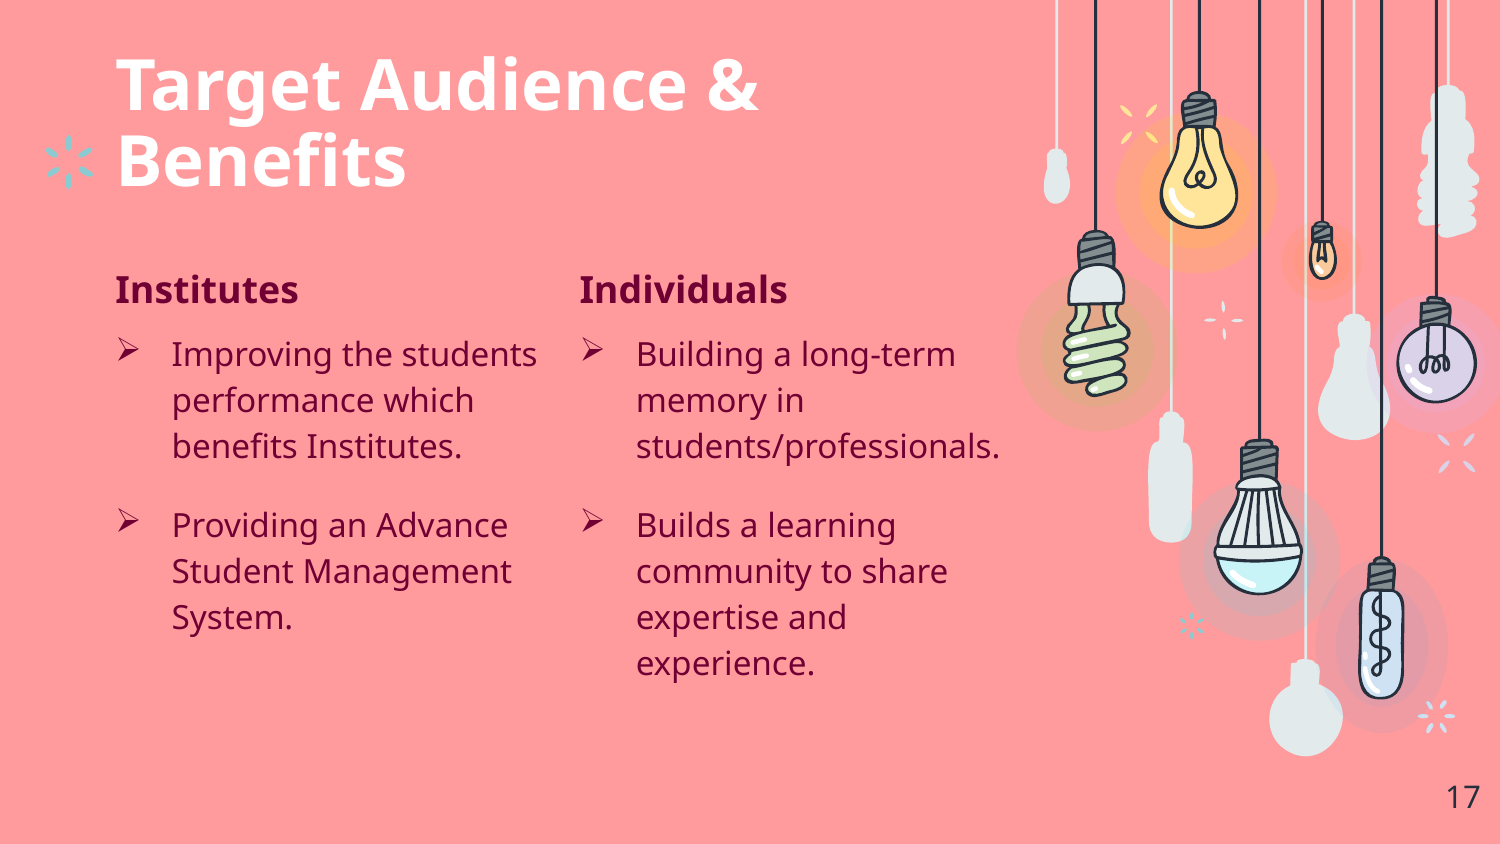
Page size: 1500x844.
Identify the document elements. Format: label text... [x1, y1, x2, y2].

list Individuals Building a long-term memory in students/professionals. Builds a learning community to share expertise and experience. [579, 259, 1021, 756]
title Target Audience & Benefits [115, 124, 1044, 203]
slide_number 17 [1426, 766, 1482, 832]
list Institutes Improving the students performance which benefits Institutes. Providing an Advance Student Management System. [115, 259, 557, 756]
